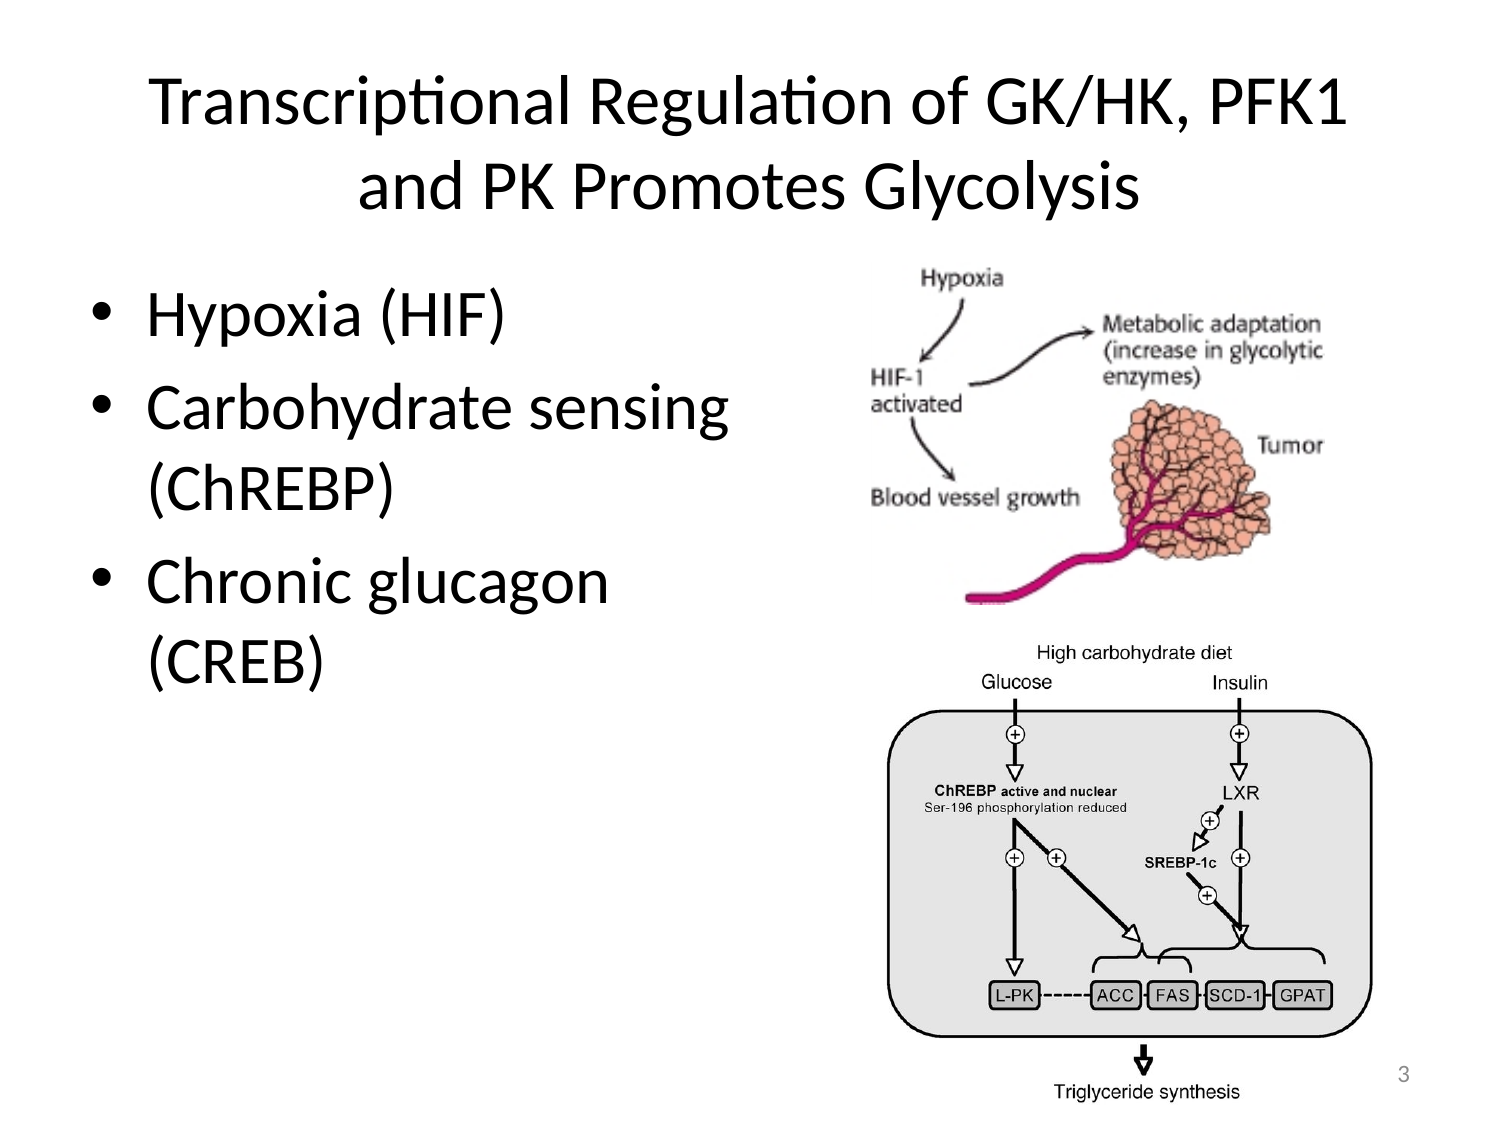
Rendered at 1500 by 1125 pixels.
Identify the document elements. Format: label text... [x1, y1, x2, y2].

title Transcriptional Regulation of GK/HK, PFK1 and PK Promotes Glycolysis [75, 45, 1425, 233]
picture [870, 262, 1325, 605]
list Hypoxia (HIF) Carbohydrate sensing (ChREBP) Chronic glucagon (CREB) [75, 262, 763, 1005]
slide_number 23 [1402, 1042, 1425, 1103]
picture [870, 633, 1398, 1125]
